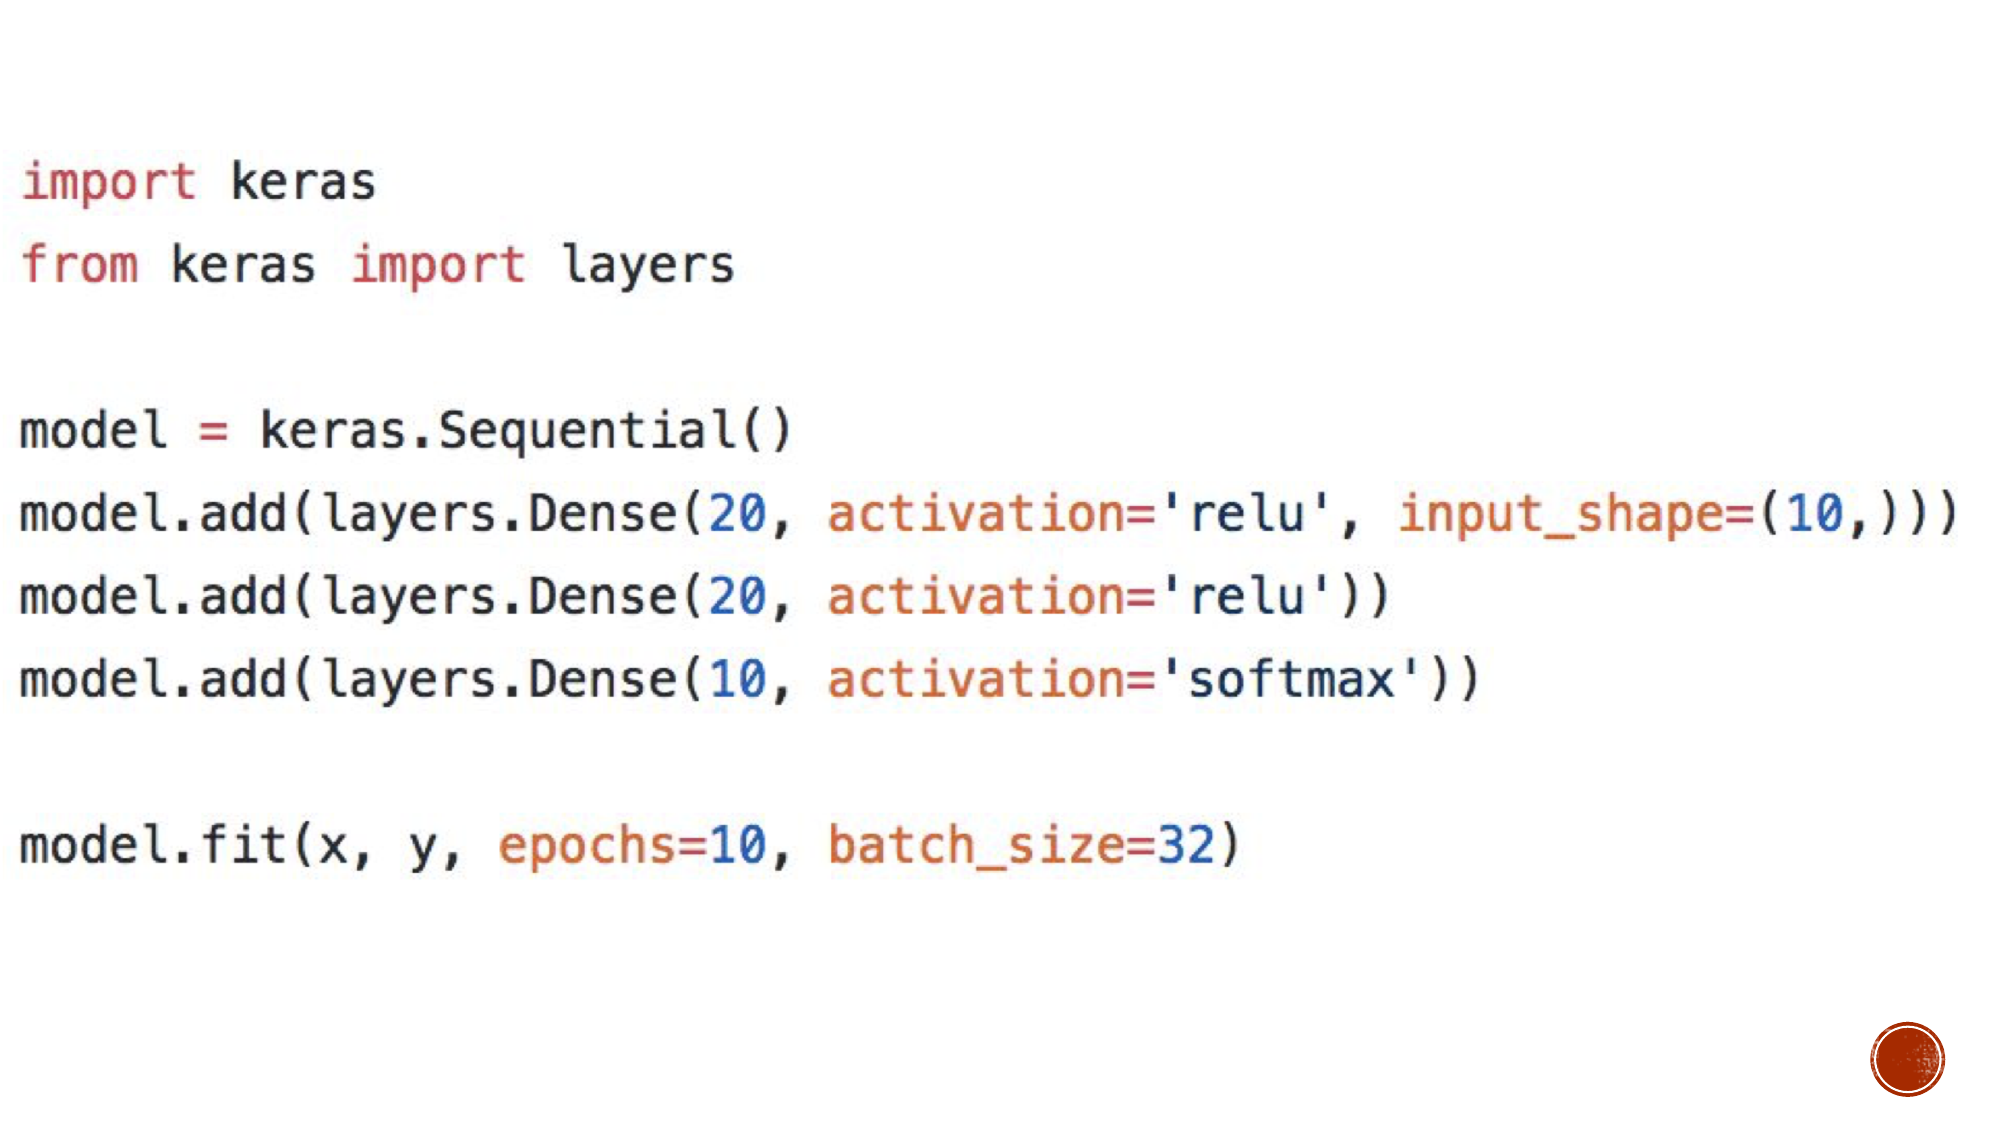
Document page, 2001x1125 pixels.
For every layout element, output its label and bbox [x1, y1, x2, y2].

picture [0, 137, 1999, 986]
